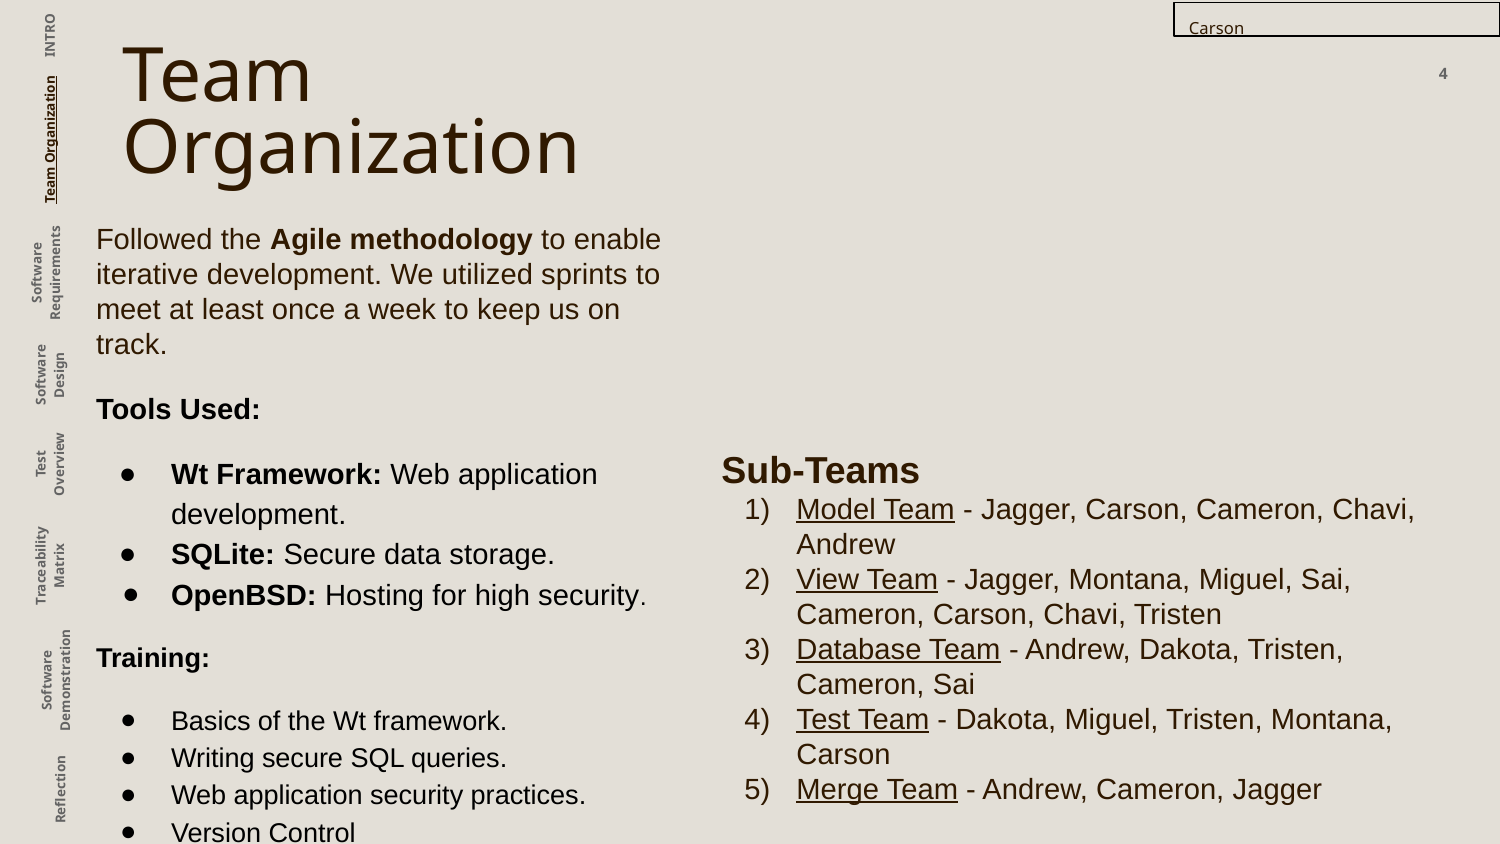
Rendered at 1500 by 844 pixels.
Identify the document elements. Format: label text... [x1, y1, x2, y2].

text_box Sub-Teams Model Team - Jagger, Carson, Cameron, Chavi, Andrew View Team - Jagger, Montana, Miguel, Sai, Cameron, Carson, Chavi, Tristen Database Team - Andrew, Dakota, Tristen, Cameron, Sai Test Team - Dakota, Miguel, Tristen, Montana, Carson Merge Team - Andrew, Cameron, Jagger [706, 430, 1462, 747]
subtitle Software Design [14, 313, 62, 437]
text_box Carson [1173, 2, 1500, 37]
slide_number ‹#› [1392, 42, 1463, 107]
subtitle INTRO [23, 0, 71, 98]
subtitle Traceability Matrix [14, 526, 62, 634]
subtitle Software Requirements [10, 205, 58, 341]
text_box Followed the Agile methodology to enable iterative development. We utilized sprints to meet at least once a week to keep us on track. Tools Used: Wt Framework: Web application development. SQLite: Secure data storage. OpenBSD: Hosting for high security. Training: Basics of the Wt framework. Writing secure SQL queries. Web application security practices. Version Control [81, 205, 692, 844]
subtitle Team Organization [23, 98, 71, 238]
subtitle Reflection [34, 728, 81, 844]
title Team Organization [107, 29, 632, 205]
subtitle Software Demonstration [20, 602, 68, 759]
subtitle Test Overview [14, 437, 62, 526]
